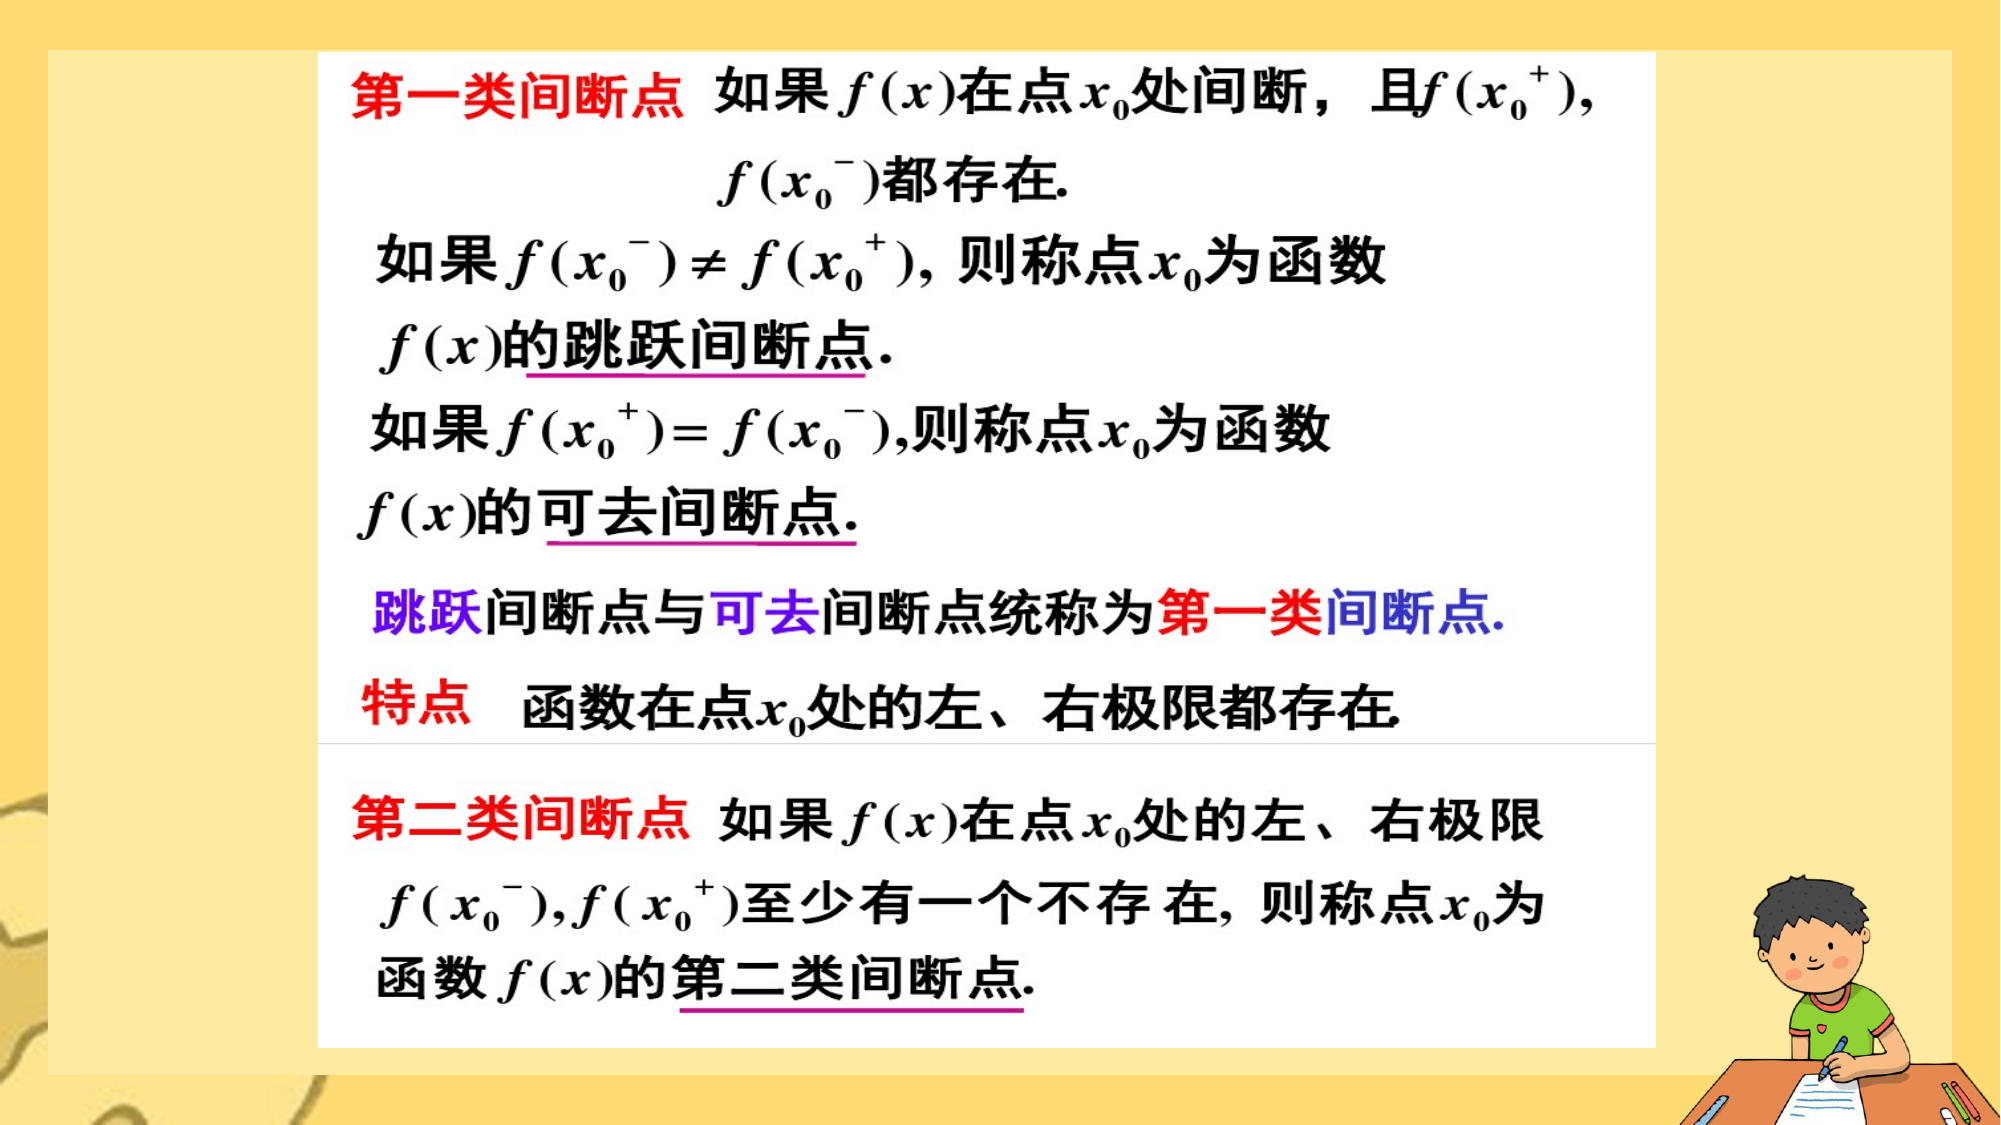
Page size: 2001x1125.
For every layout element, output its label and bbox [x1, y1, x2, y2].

picture [0, 778, 344, 1125]
picture [318, 52, 1656, 1048]
picture [1676, 873, 2001, 1125]
